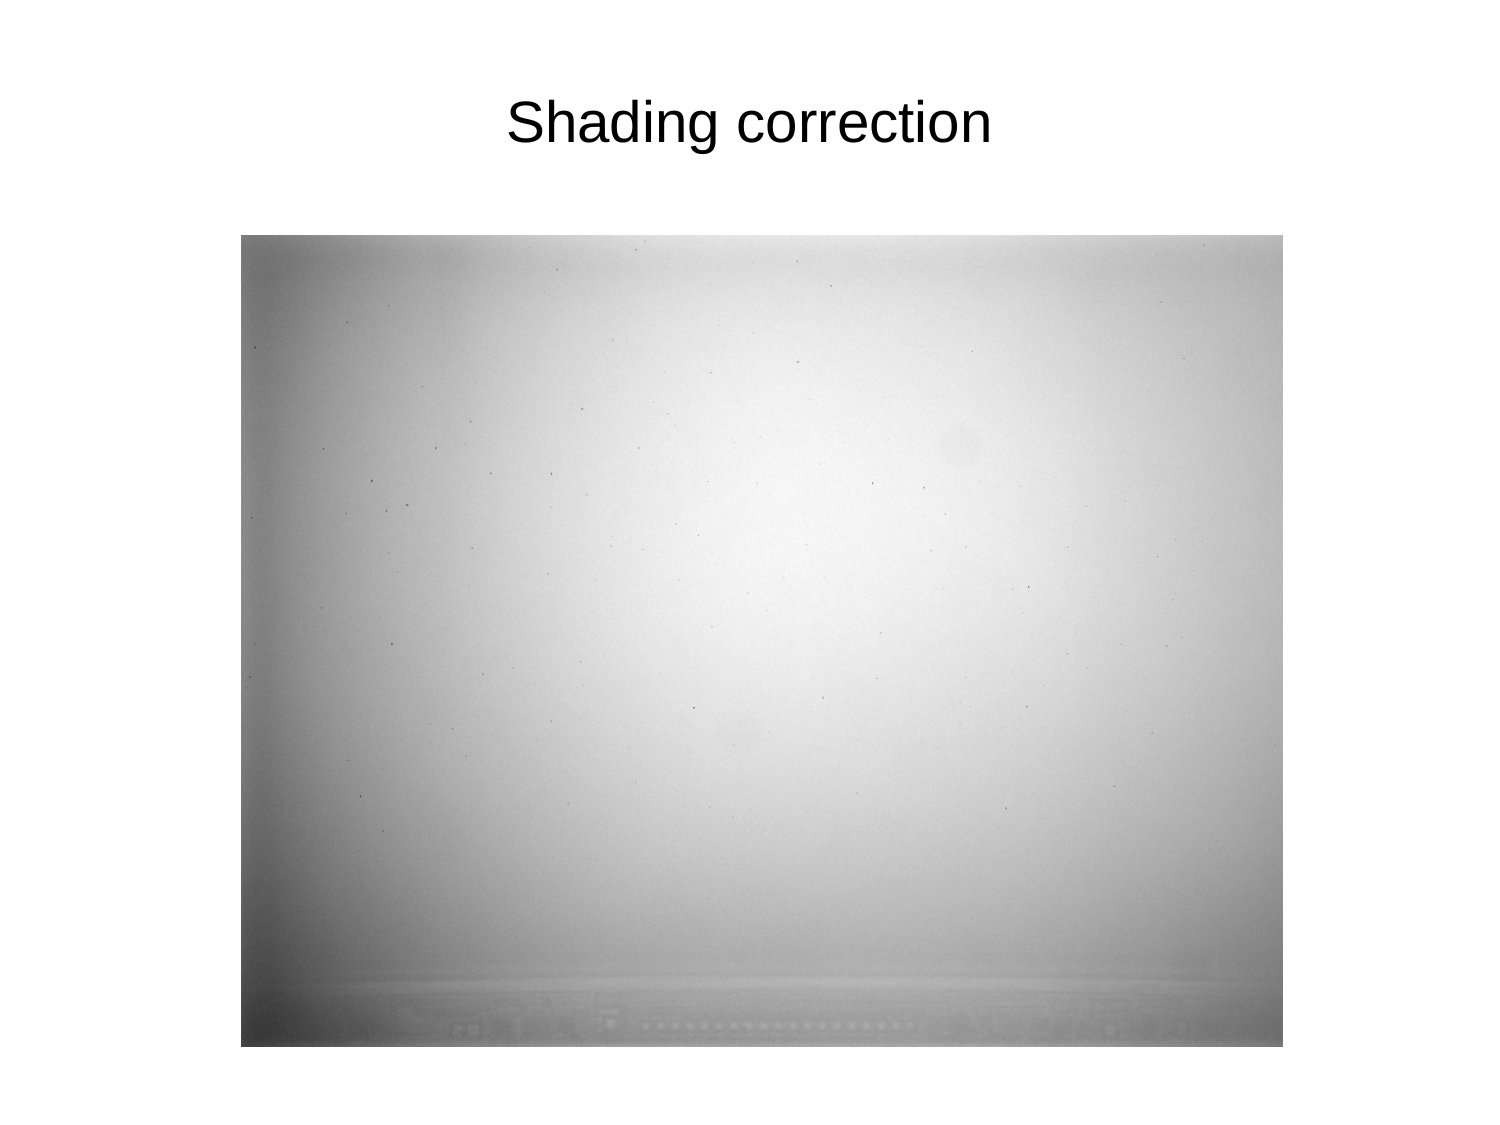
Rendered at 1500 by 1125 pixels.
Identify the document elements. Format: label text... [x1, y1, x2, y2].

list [149, 199, 1376, 1113]
title Shading correction [74, 24, 1426, 213]
